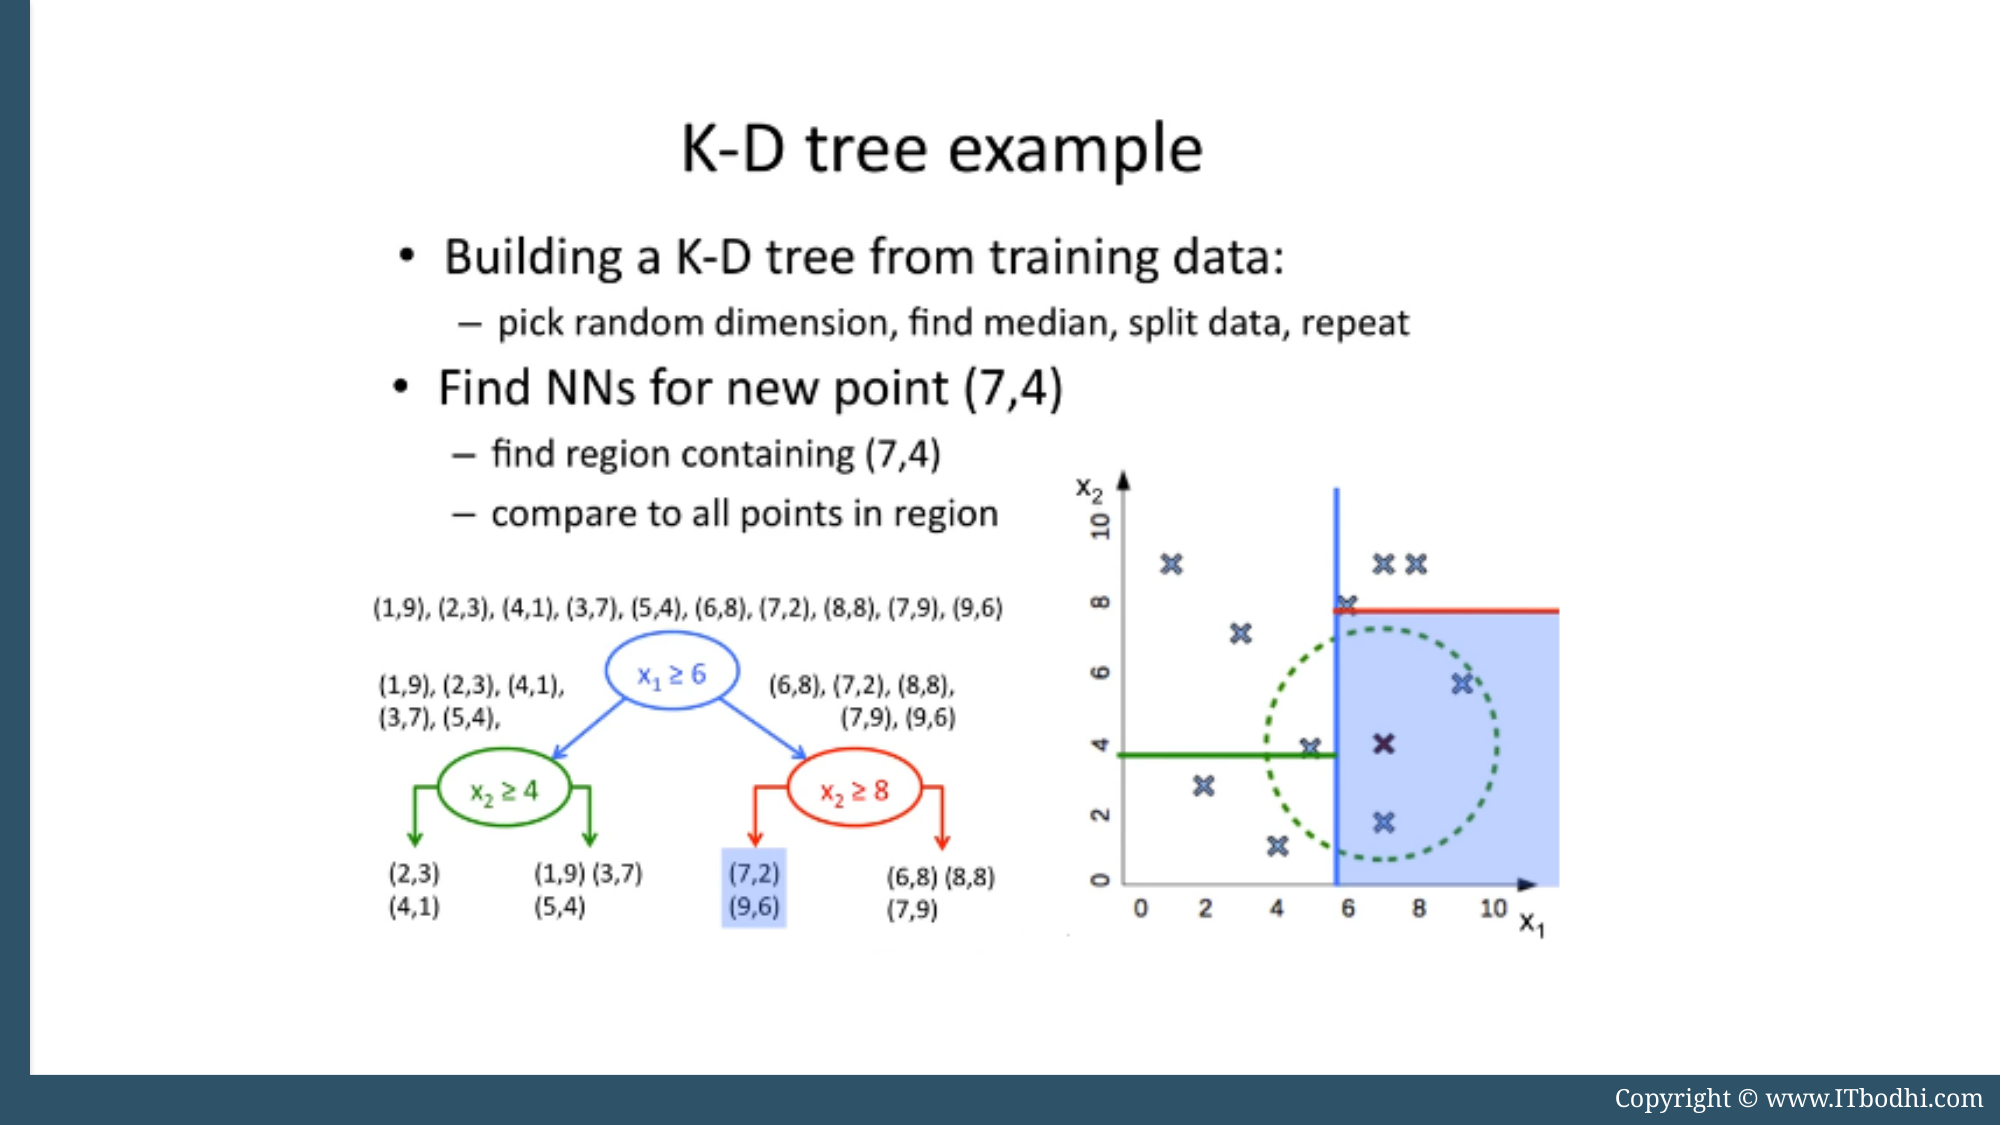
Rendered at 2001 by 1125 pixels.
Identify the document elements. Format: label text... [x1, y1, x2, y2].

text_box Copyright © www.ITbodhi.com [24, 1074, 2000, 1125]
picture [312, 83, 1588, 972]
